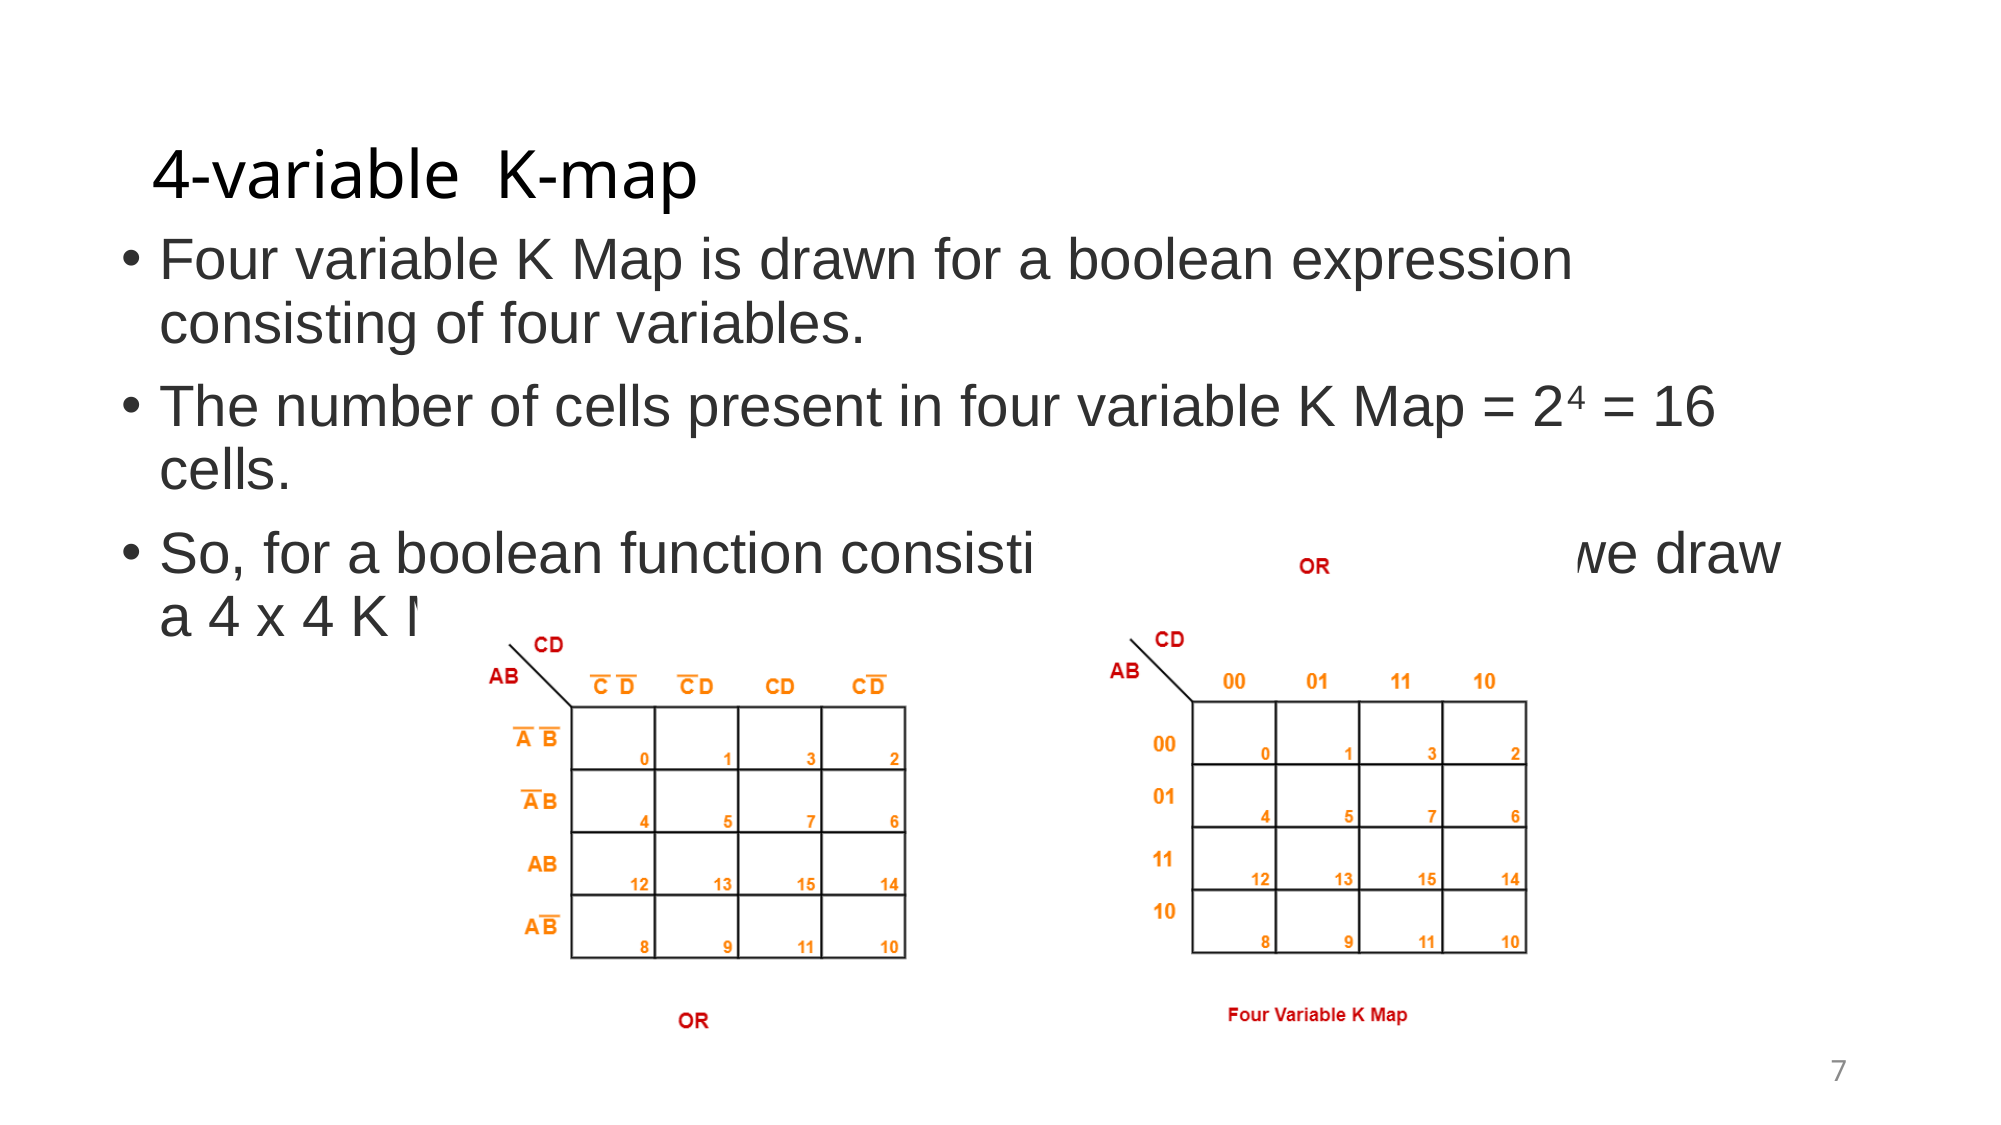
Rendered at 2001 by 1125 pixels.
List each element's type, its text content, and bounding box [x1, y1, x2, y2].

picture [417, 593, 957, 1073]
title 4-variable K-map [137, 59, 1863, 278]
picture [1038, 530, 1578, 1043]
list Four variable K Map is drawn for a boolean expression consisting of four variables. The number of cells present in four variable K Map = 24 = 16 cells. So, for a boolean function consisting of four variables, we draw a 4 x 4 K Map. [106, 222, 1832, 937]
slide_number 7 [1412, 1042, 1863, 1103]
